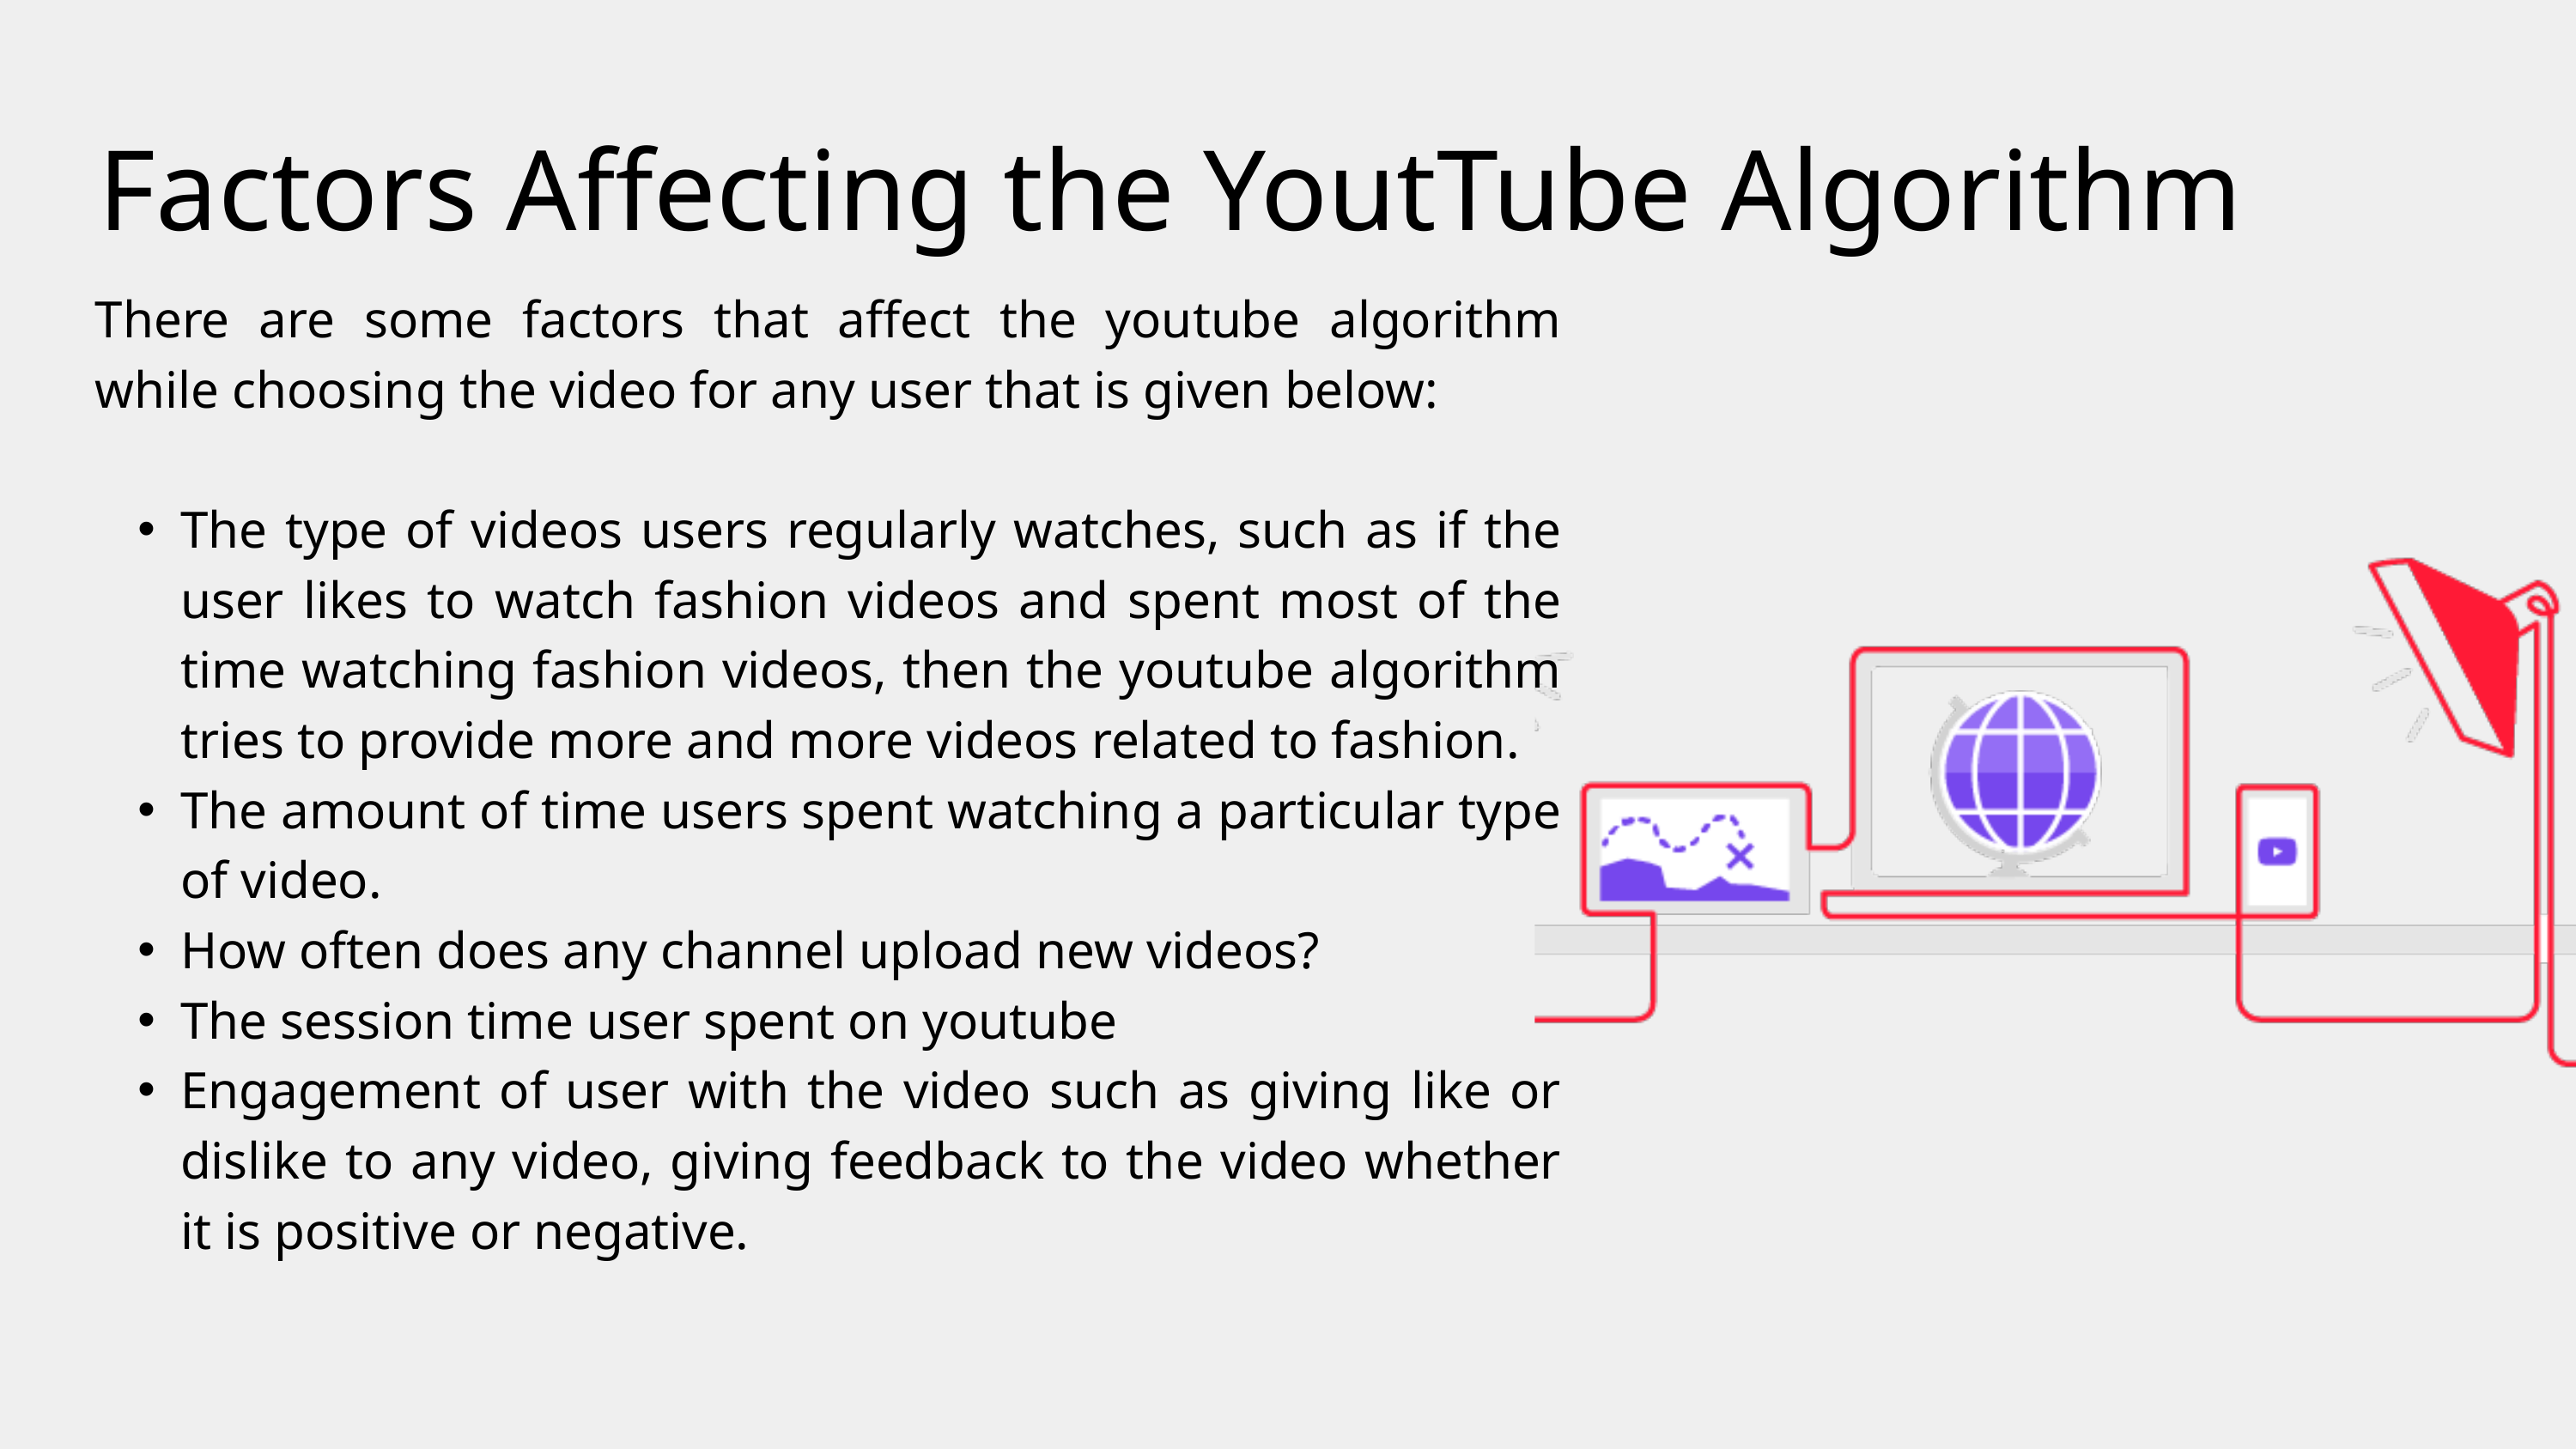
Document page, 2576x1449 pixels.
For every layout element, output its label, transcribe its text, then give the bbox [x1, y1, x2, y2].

text_box There are some factors that affect the youtube algorithm while choosing the video for any user that is given below: The type of videos users regularly watches, such as if the user likes to watch fashion videos and spent most of the time watching fashion videos, then the youtube algorithm tries to provide more and more videos related to fashion. The amount of time users spent watching a particular type of video. How often does any channel upload new videos? The session time user spent on youtube Engagement of user with the video such as giving like or dislike to any video, giving feedback to the video whether it is positive or negative. [94, 277, 1562, 1330]
picture [1534, 470, 2576, 1207]
text_box Factors Affecting the YoutTube Algorithm [65, 98, 2277, 253]
